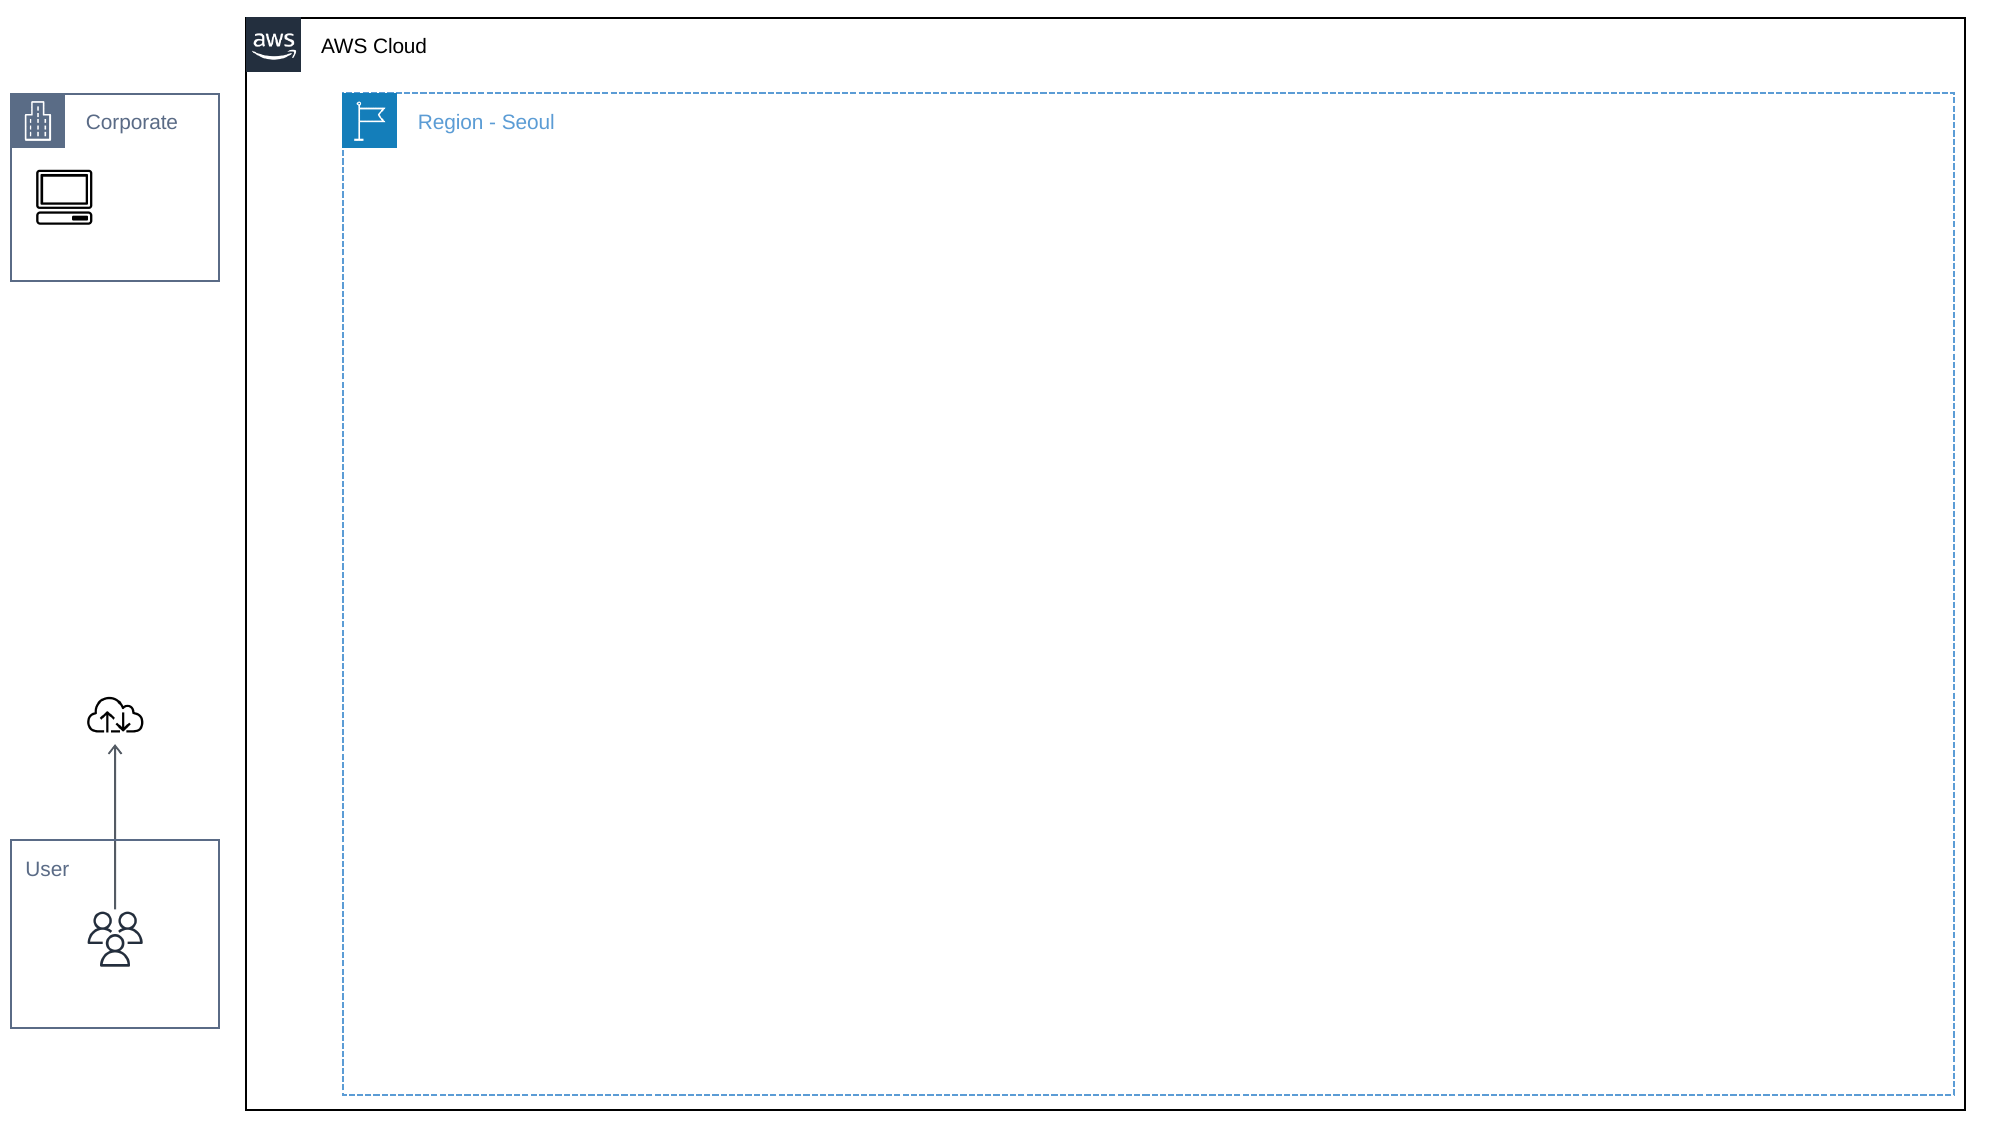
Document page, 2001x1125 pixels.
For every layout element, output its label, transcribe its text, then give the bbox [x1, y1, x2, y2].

picture [342, 93, 398, 148]
picture [33, 167, 94, 227]
text_box Region - Seoul [342, 92, 1955, 1096]
text_box Corporate [10, 93, 220, 282]
text_box User [10, 839, 220, 1029]
picture [85, 685, 145, 745]
picture [10, 93, 65, 148]
text_box AWS Cloud [245, 17, 1966, 1111]
picture [246, 17, 301, 72]
picture [85, 909, 145, 969]
